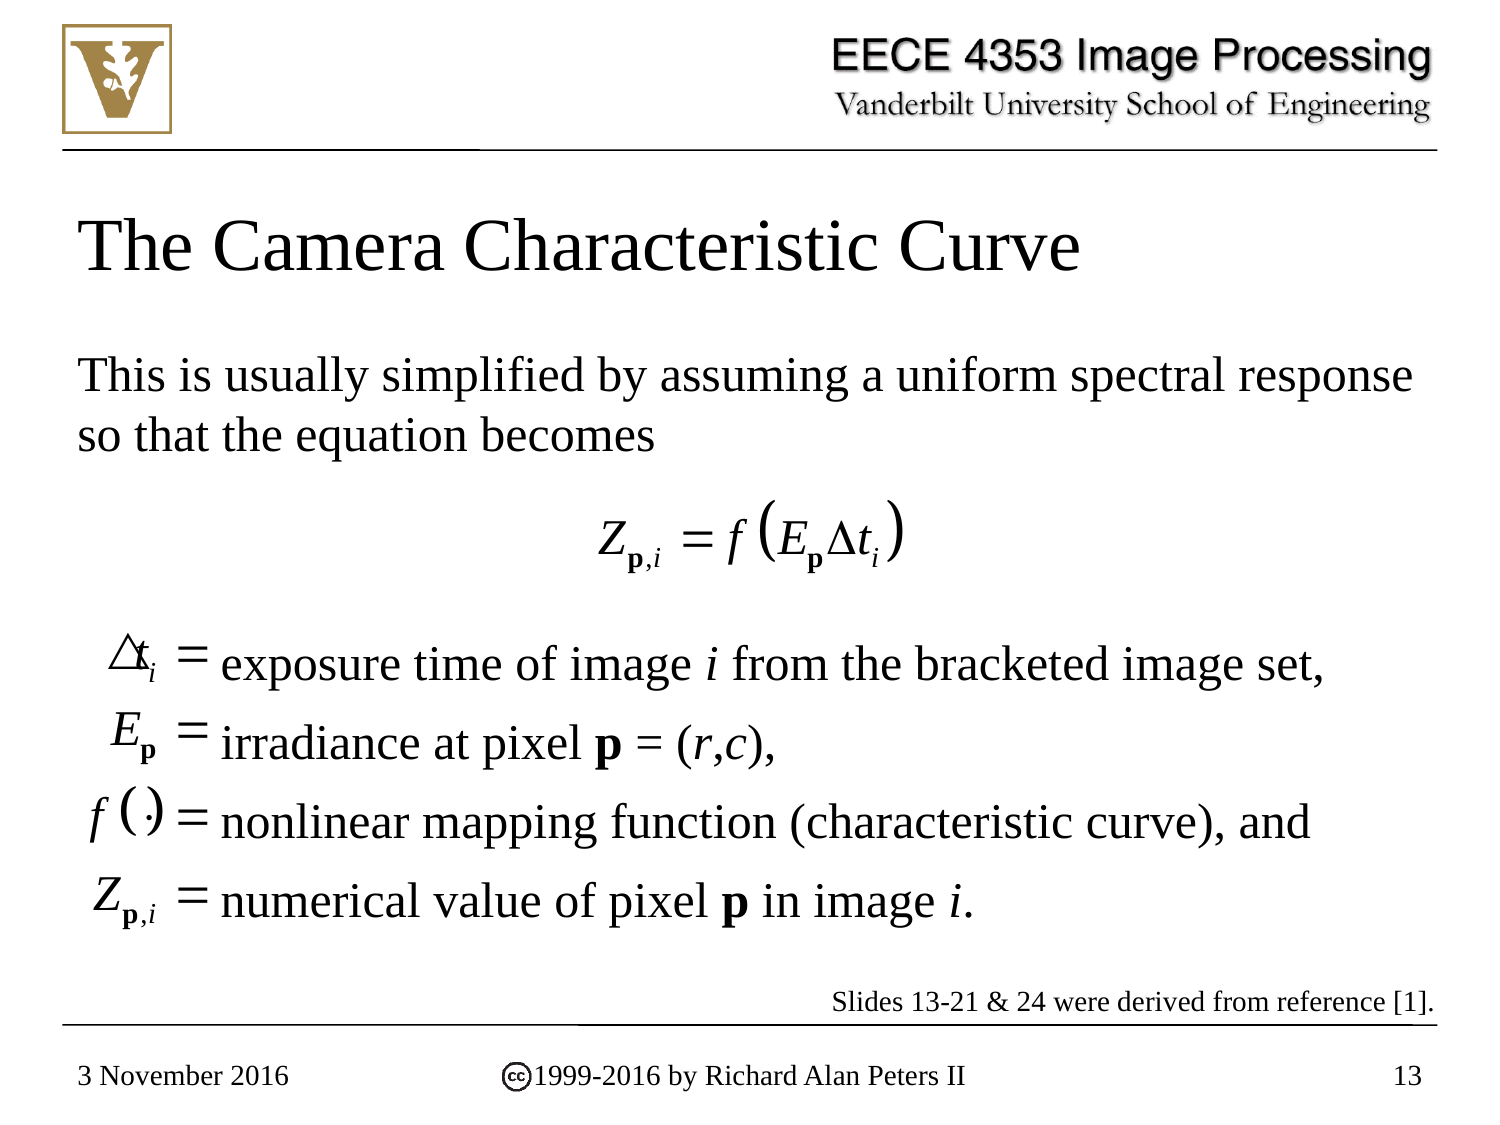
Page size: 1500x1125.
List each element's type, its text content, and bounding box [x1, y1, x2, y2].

picture [498, 1058, 512, 1094]
text_box Slides 13-21 & 24 were derived from reference [1]. [781, 974, 1450, 1025]
text_box This is usually simplified by assuming a uniform spectral response so that the equation becomes [62, 333, 1438, 469]
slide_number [62, 1044, 413, 1105]
slide_number 13 [1087, 1044, 1438, 1105]
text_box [589, 495, 911, 588]
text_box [72, 603, 1394, 940]
title The Camera Characteristic Curve [62, 181, 1338, 300]
footer 1999-2016 by Richard Alan Peters II [512, 1044, 988, 1105]
picture [62, 24, 172, 134]
picture [826, 25, 1436, 133]
